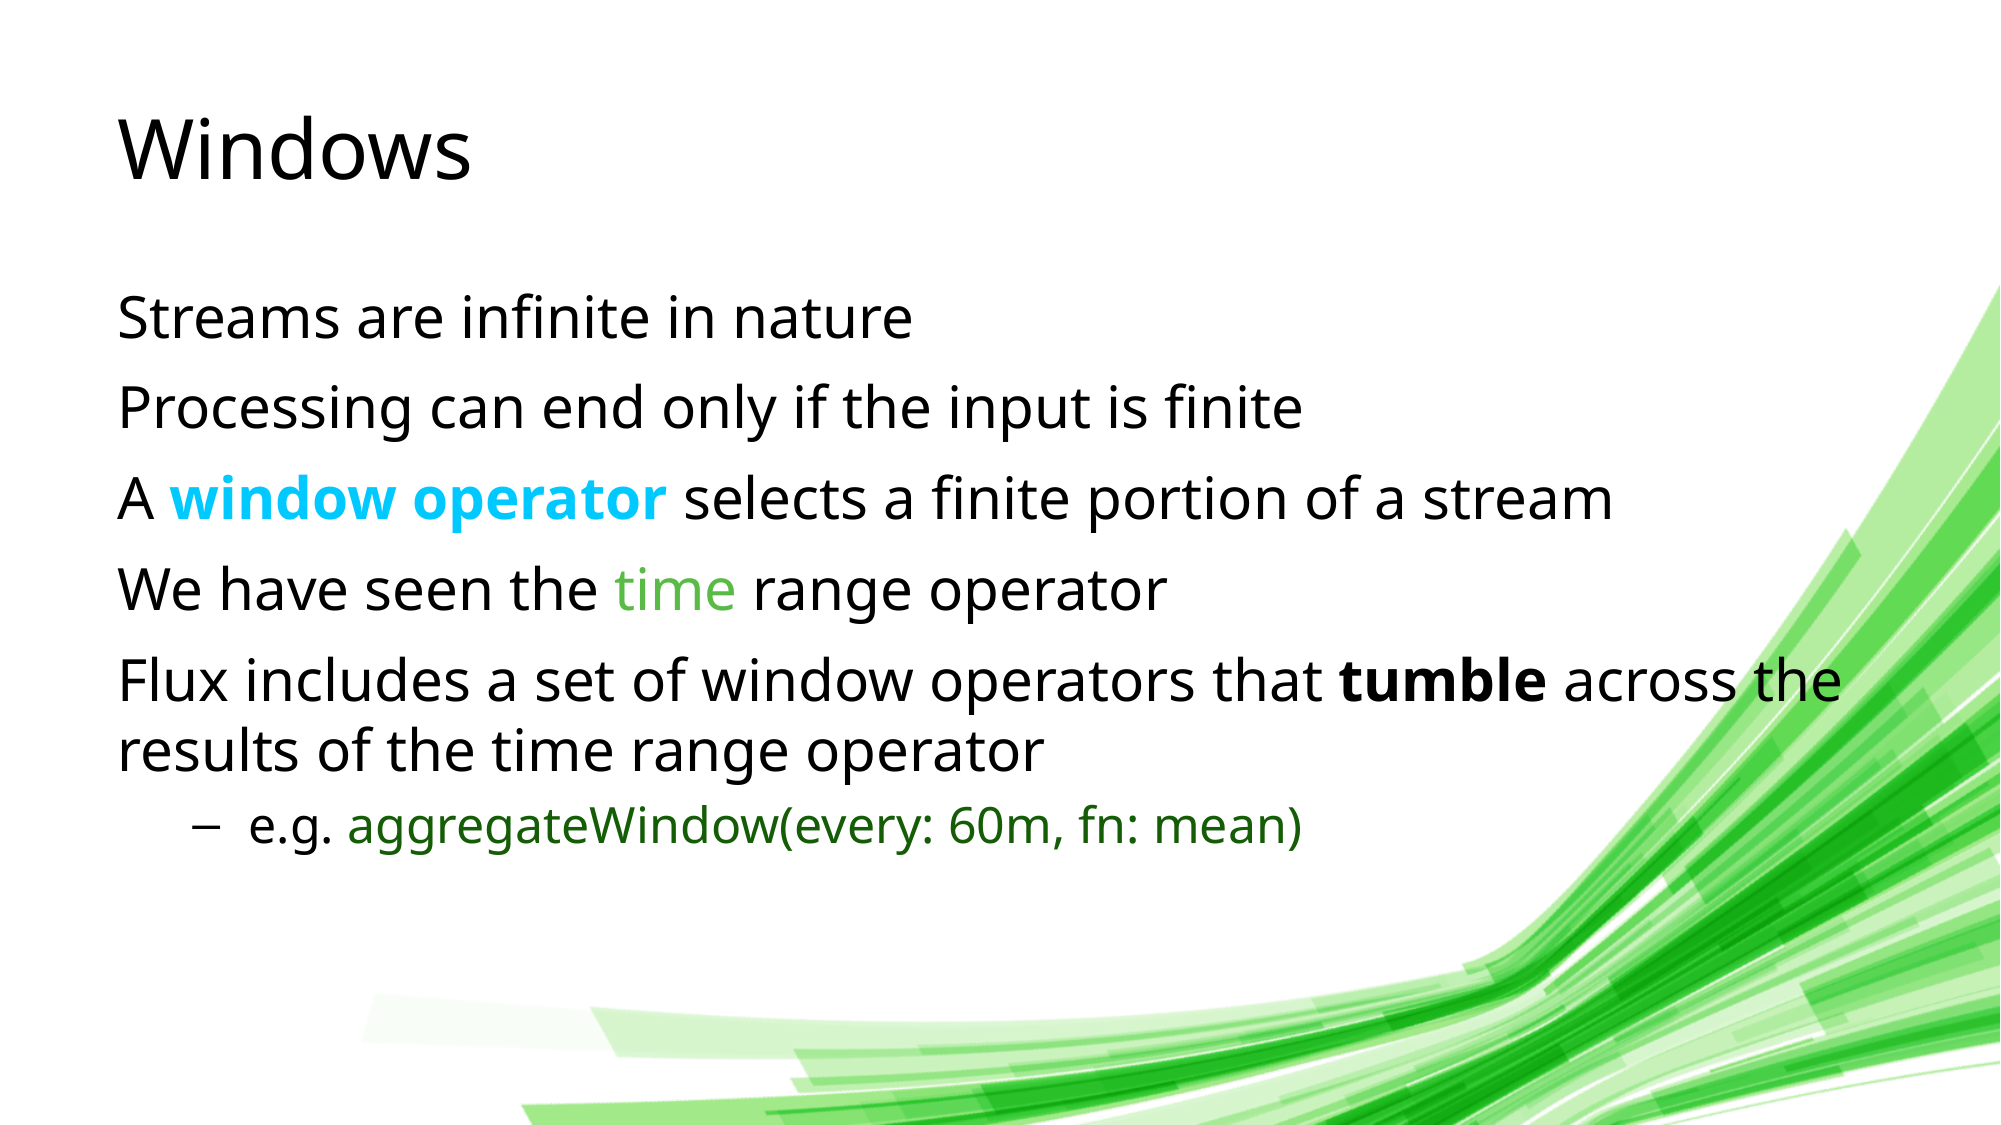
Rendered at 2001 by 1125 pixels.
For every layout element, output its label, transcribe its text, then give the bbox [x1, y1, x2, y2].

title Windows [102, 44, 1898, 262]
list Streams are infinite in nature Processing can end only if the input is finite A window operator selects a finite portion of a stream We have seen the time range operator Flux includes a set of window operators that tumble across the results of the time range operator e.g. aggregateWindow(every: 60m, fn: mean) [102, 272, 1898, 1014]
picture [360, 284, 2000, 1125]
